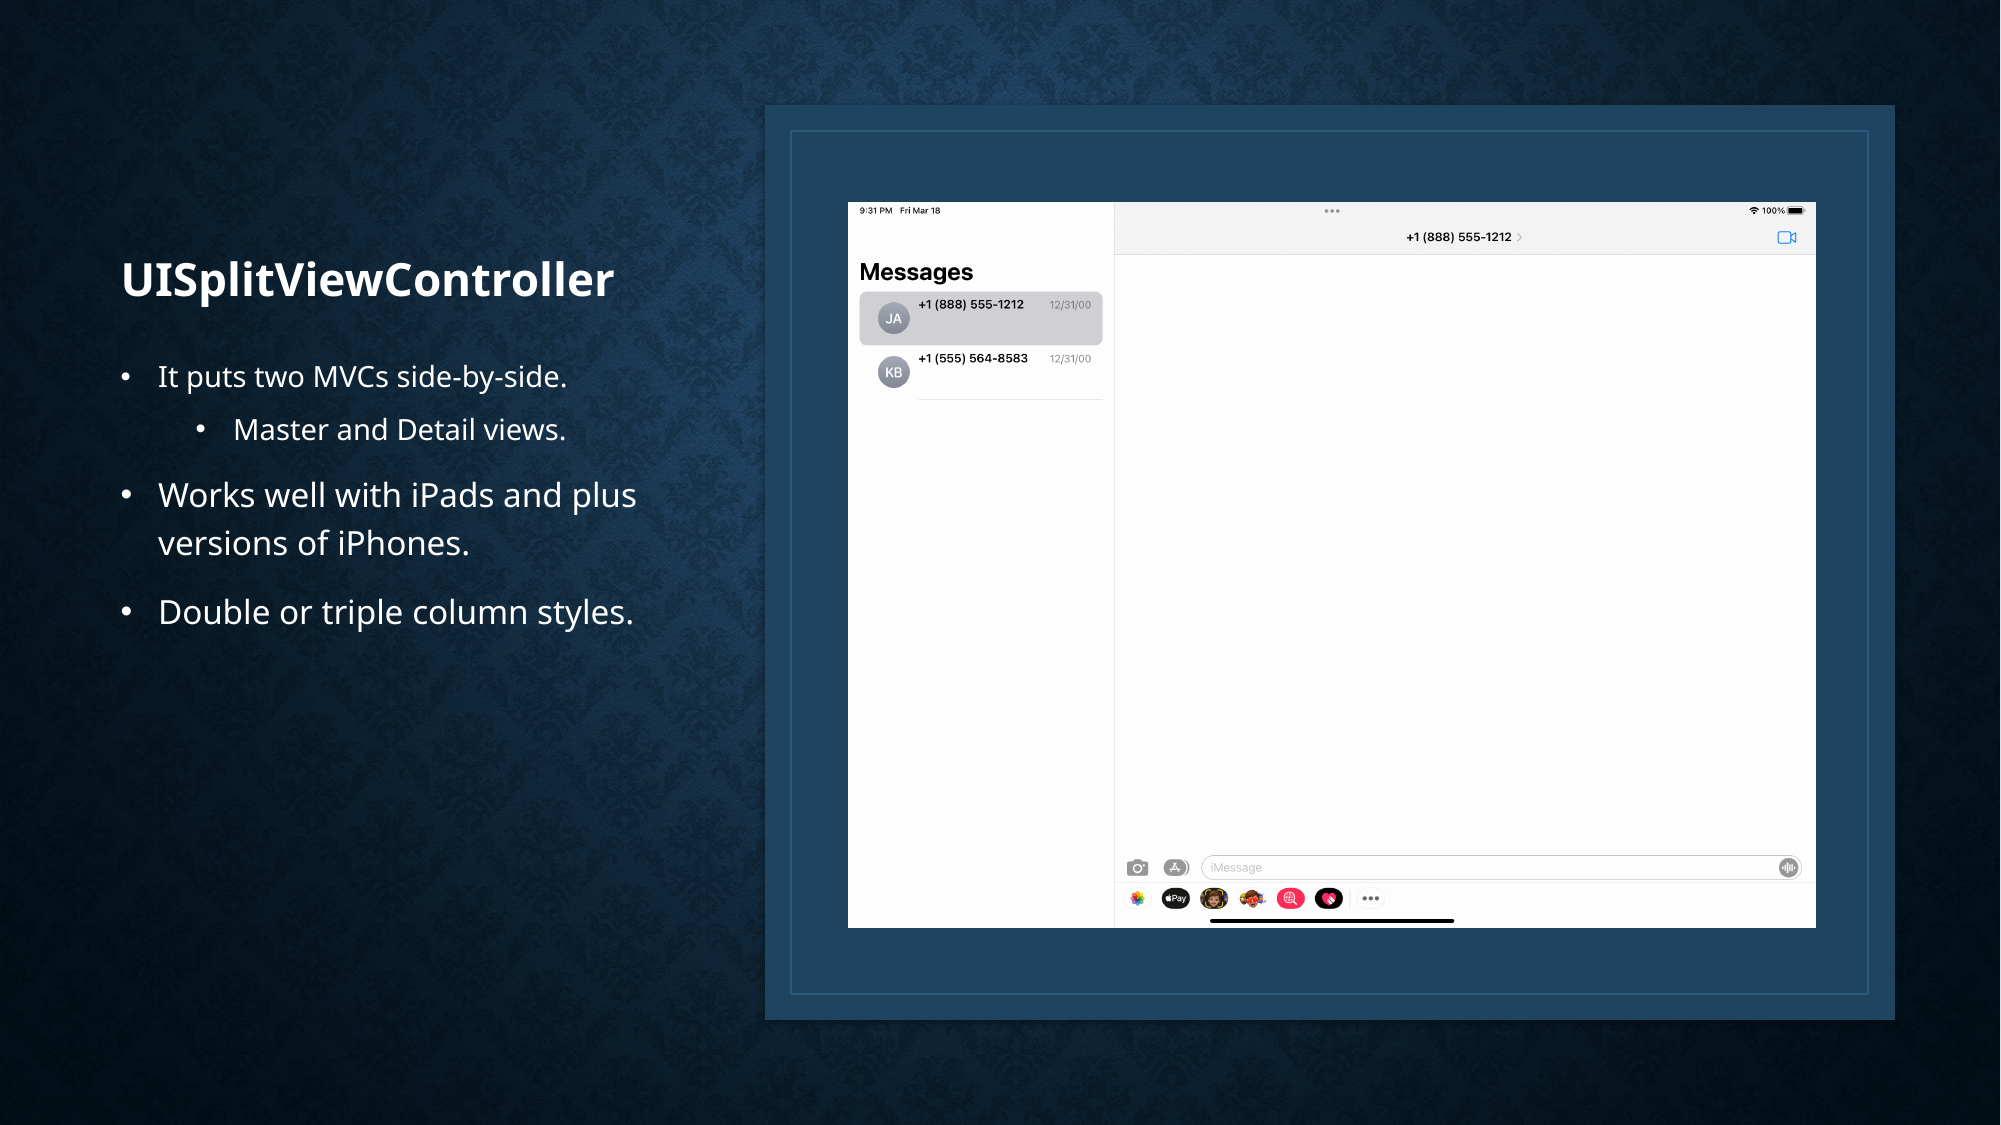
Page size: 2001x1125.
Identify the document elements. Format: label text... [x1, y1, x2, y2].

title UISplitViewController [105, 105, 657, 314]
text_box [790, 130, 1870, 995]
text_box [779, 119, 1881, 1006]
picture [847, 201, 1816, 929]
list It puts two MVCs side-by-side. Master and Detail views. Works well with iPads and plus versions of iPhones. Double or triple column styles. [105, 343, 657, 1005]
slide_number 6 [1724, 965, 1849, 1025]
